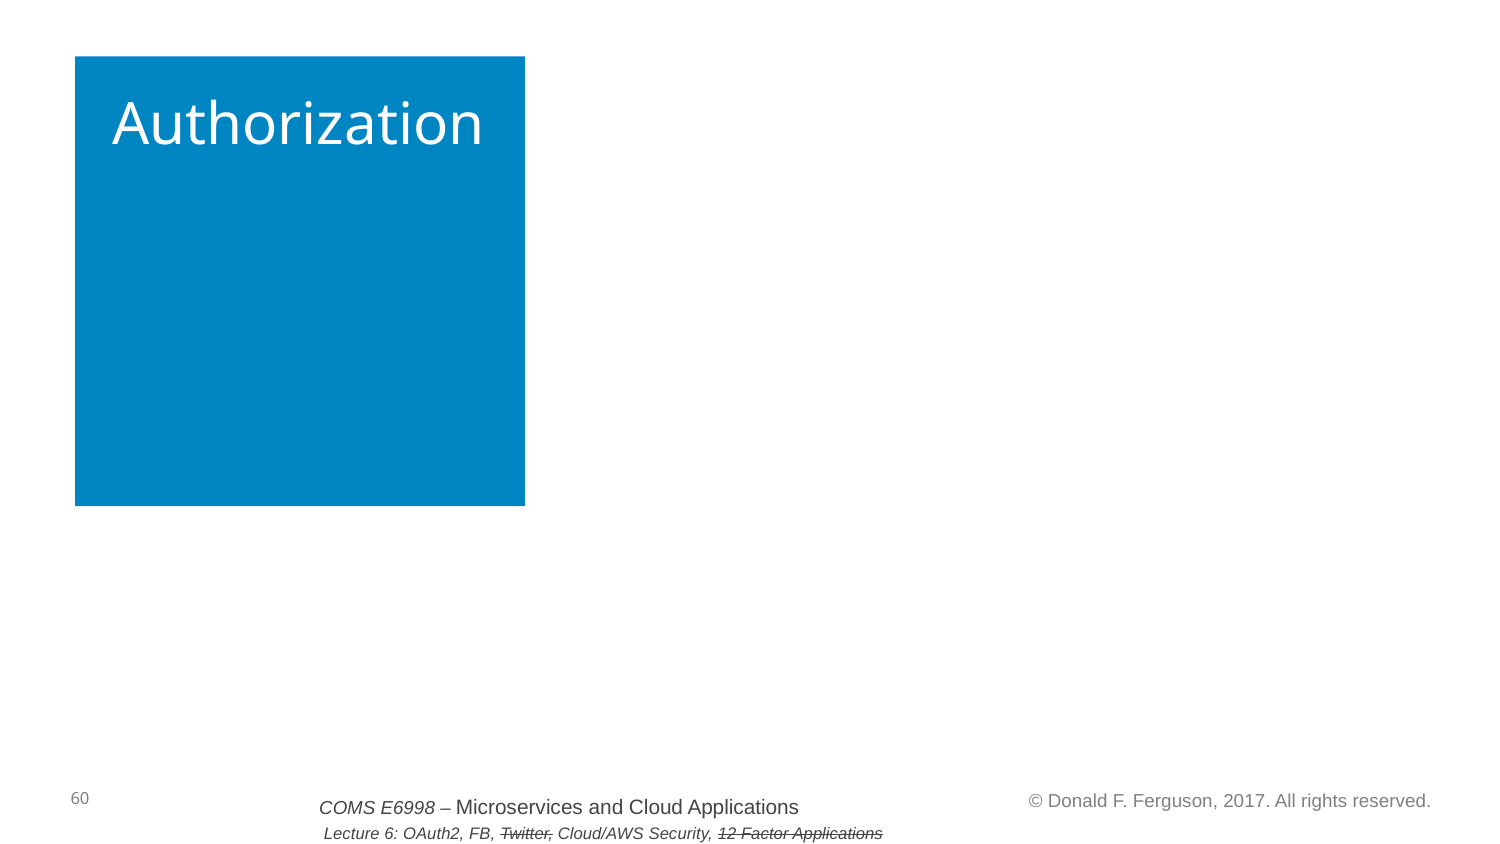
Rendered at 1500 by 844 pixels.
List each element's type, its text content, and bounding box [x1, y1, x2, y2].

title Authorization [74, 56, 526, 507]
